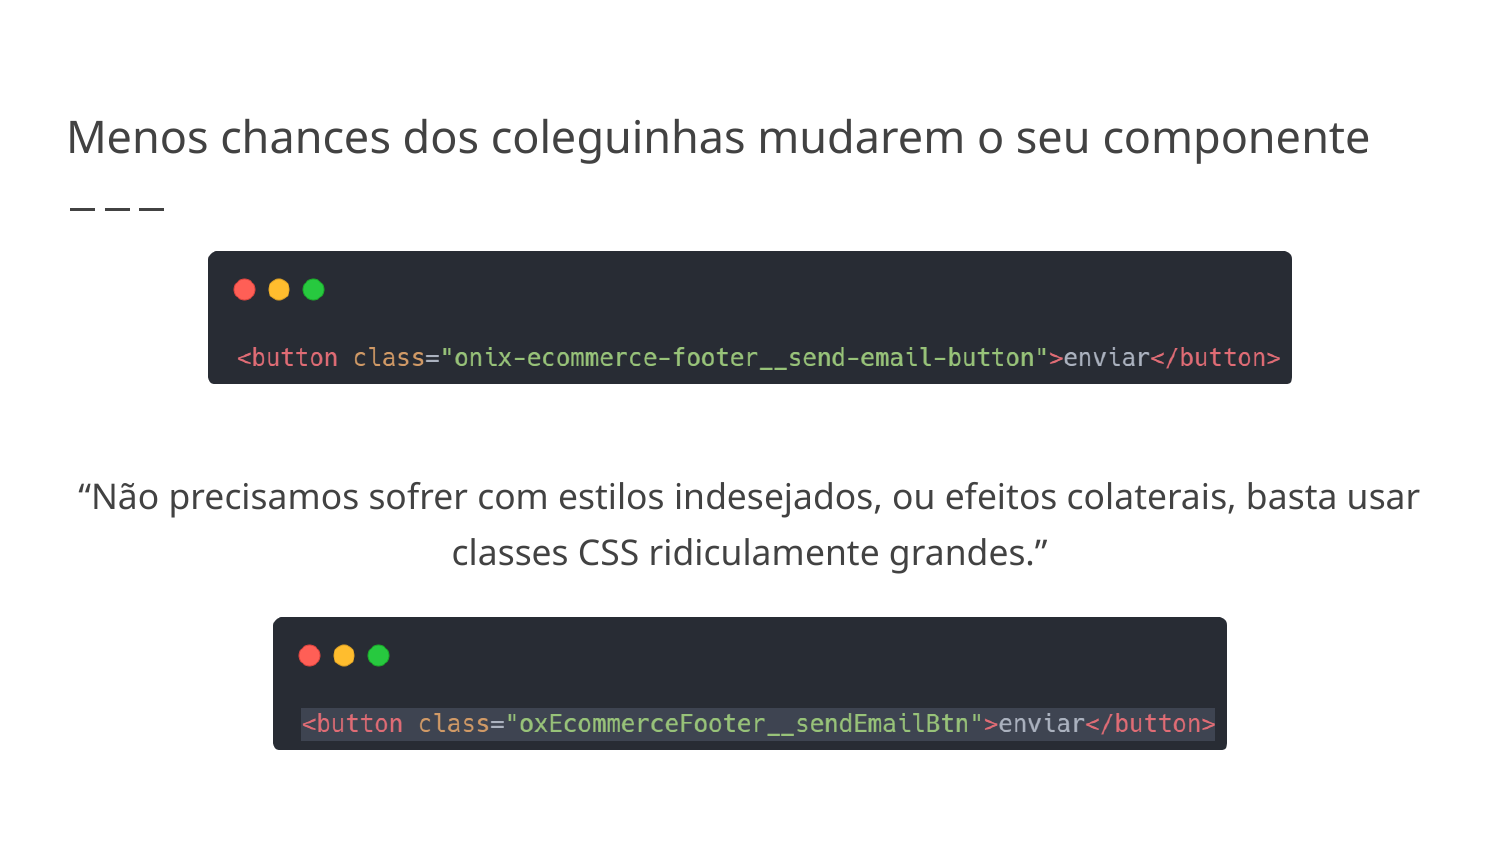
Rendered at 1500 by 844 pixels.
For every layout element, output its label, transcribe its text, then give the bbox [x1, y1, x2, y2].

picture [207, 250, 1293, 384]
title Menos chances dos coleguinhas mudarem o seu componente [51, 61, 1449, 182]
list “Não precisamos sofrer com estilos indesejados, ou efeitos colaterais, basta usar classes CSS ridiculamente grandes.” [51, 289, 1449, 750]
picture [273, 616, 1227, 750]
